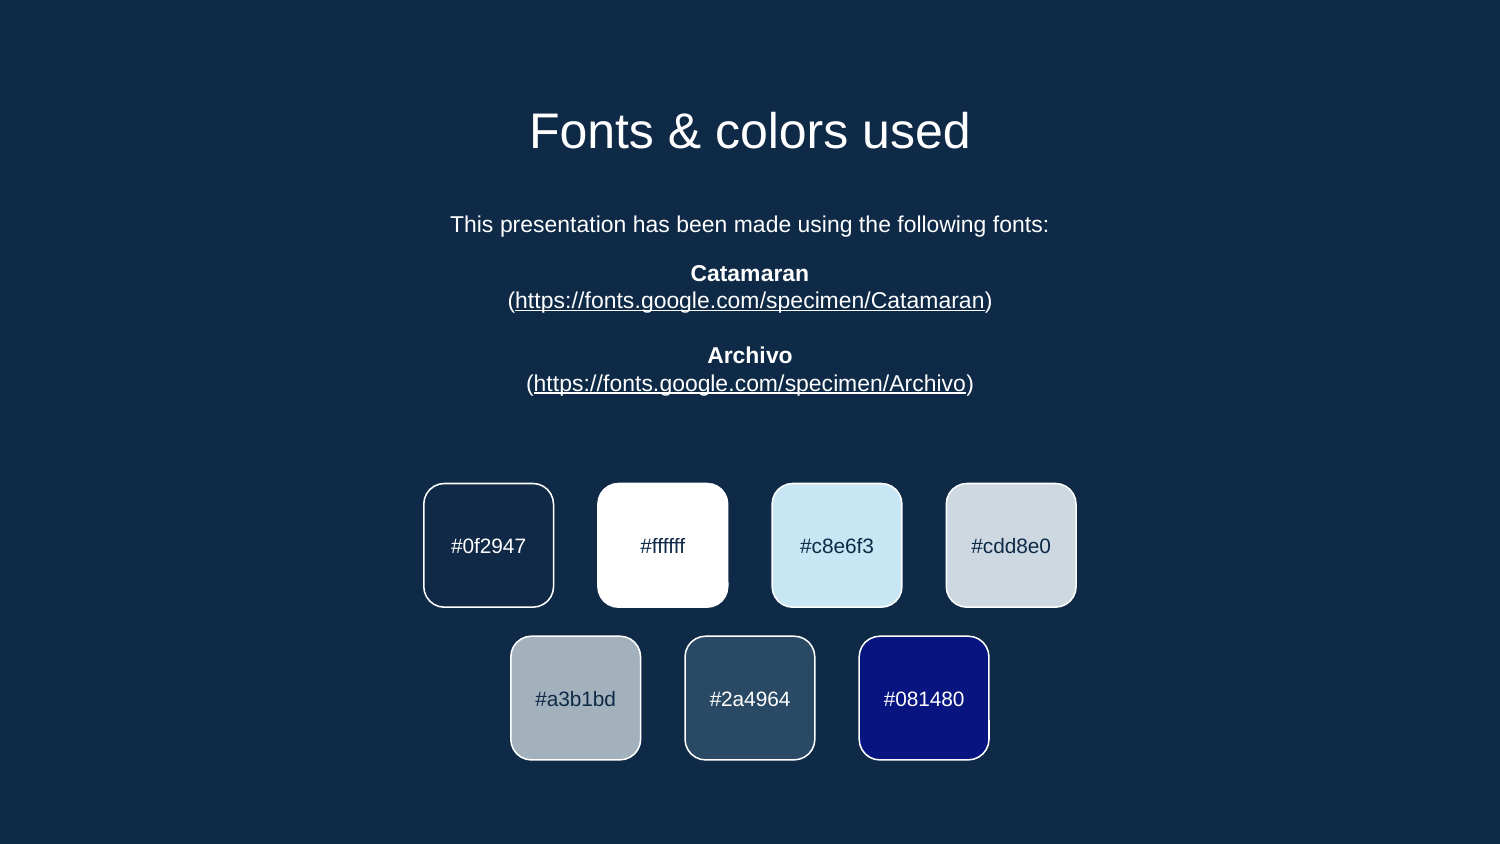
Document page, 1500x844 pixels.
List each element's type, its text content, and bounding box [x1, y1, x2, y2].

text_box #cdd8e0 [946, 509, 1077, 582]
text_box This presentation has been made using the following fonts: Catamaran (https://fonts.google.com/specimen/Catamaran) Archivo (https://fonts.google.com/specimen/Archivo) [118, 194, 1382, 436]
text_box [510, 636, 641, 661]
text_box #0f2947 [423, 509, 554, 582]
text_box #a3b1bd [510, 661, 641, 735]
text_box #2a4964 [685, 661, 815, 735]
text_box [597, 582, 728, 608]
text_box [685, 636, 815, 661]
text_box #ffffff [597, 509, 728, 582]
title Fonts & colors used [118, 83, 1382, 163]
text_box #081480 [859, 661, 989, 735]
text_box [685, 735, 815, 760]
text_box [859, 636, 989, 661]
text_box [946, 483, 1077, 509]
text_box [510, 735, 641, 760]
text_box [946, 582, 1077, 608]
text_box [423, 582, 554, 608]
text_box [597, 483, 728, 509]
text_box #c8e6f3 [772, 509, 902, 582]
text_box [859, 735, 989, 760]
text_box [772, 582, 902, 608]
text_box [423, 483, 554, 509]
text_box [772, 483, 902, 509]
